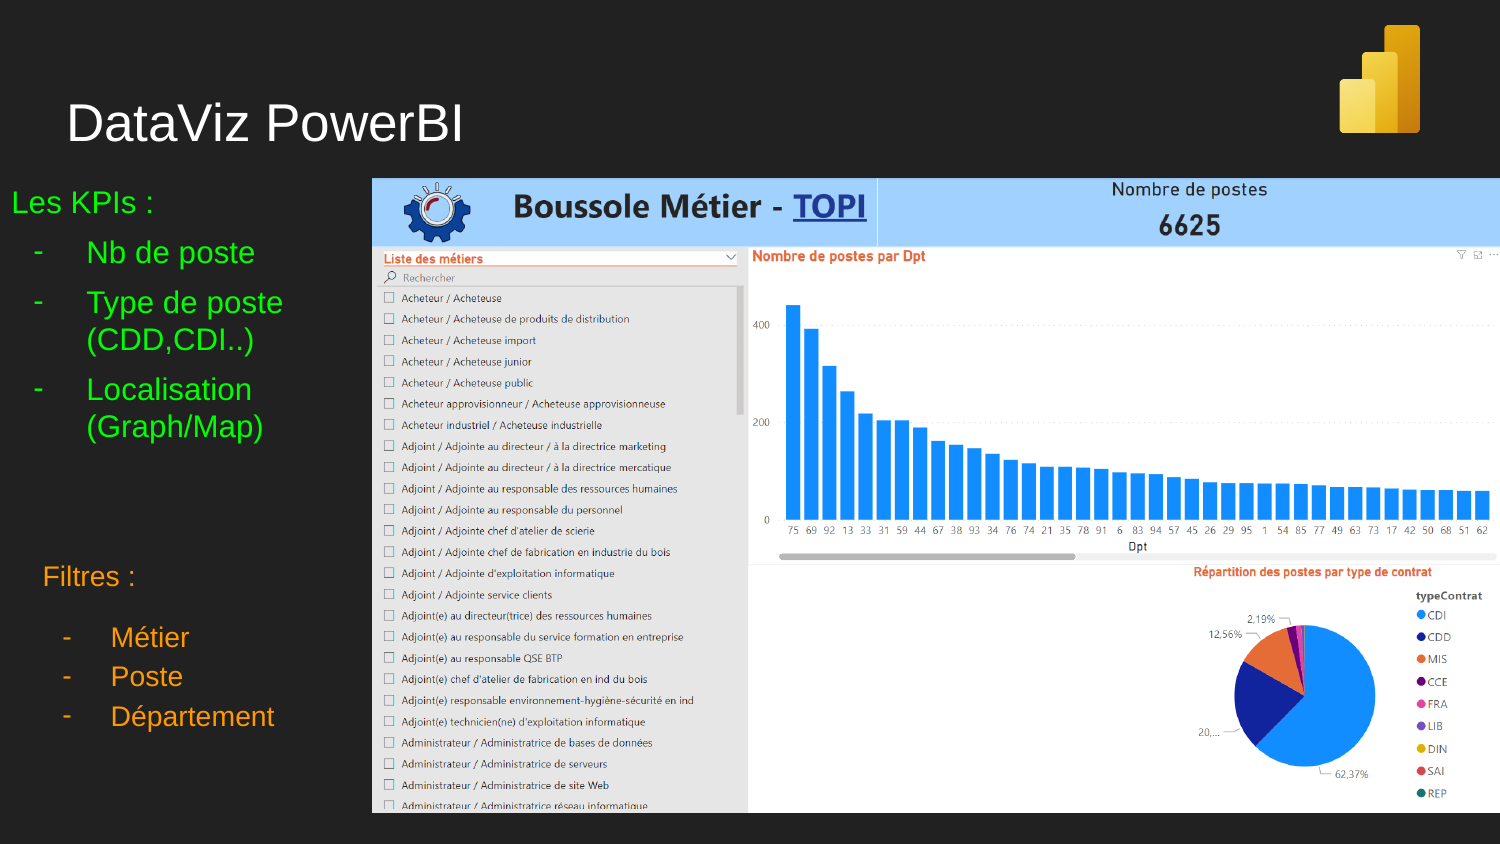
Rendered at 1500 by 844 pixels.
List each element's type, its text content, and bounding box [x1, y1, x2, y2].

list Filtres : Métier Poste Département [27, 537, 324, 749]
picture [1278, 22, 1480, 136]
title DataViz PowerBI [51, 72, 1449, 167]
picture [371, 177, 1500, 813]
list Les KPIs : Nb de poste Type de poste (CDD,CDI..) Localisation (Graph/Map) [0, 166, 355, 500]
